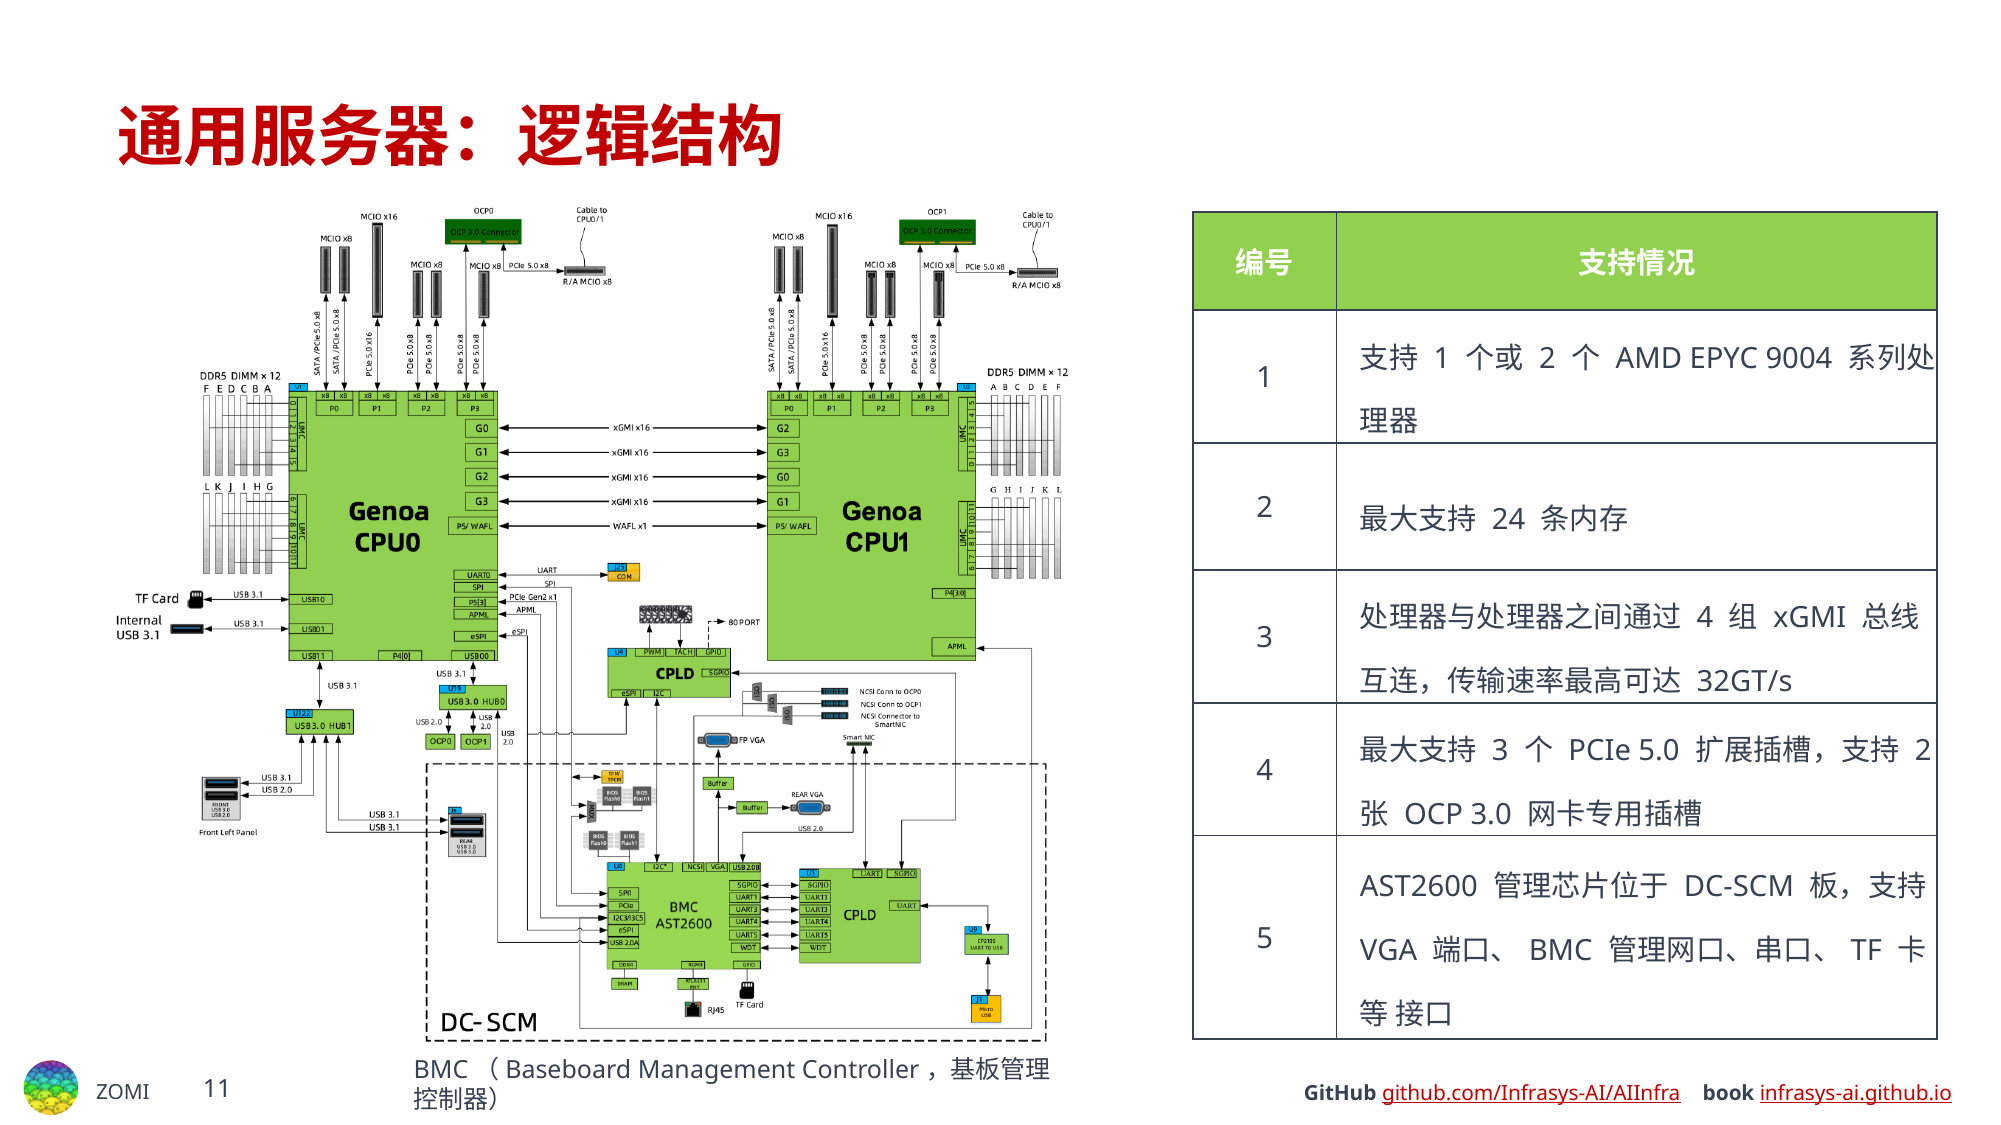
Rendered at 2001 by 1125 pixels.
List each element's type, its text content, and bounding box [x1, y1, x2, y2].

table_header 支持情况 [1337, 213, 1936, 309]
title 通用服务器：逻辑结构 [102, 85, 1901, 183]
table_cell 最大支持 3 个 PCIe 5.0 扩展插槽，支持 2 张 OCP 3.0 网卡专用插槽 [1337, 704, 1936, 835]
table_cell 最大支持 24 条内存 [1337, 444, 1936, 569]
table_cell 2 [1194, 444, 1336, 569]
table_cell 处理器与处理器之间通过 4 组 xGMI 总线互连，传输速率最高可达 32GT/s [1337, 571, 1936, 702]
table_cell 4 [1194, 704, 1336, 835]
table_cell 1 [1194, 311, 1336, 442]
table_cell 5 [1194, 836, 1336, 1038]
table_header 编号 [1194, 213, 1336, 309]
picture [23, 1060, 79, 1115]
table_cell 3 [1194, 571, 1336, 702]
picture [114, 201, 1098, 1050]
table_cell AST2600 管理芯片位于 DC-SCM 板，支持 VGA 端口、BMC 管理网口、串口、TF 卡等 接口 [1337, 836, 1936, 1038]
text_box BMC（Baseboard Management Controller，基板管理控制器） [398, 1059, 1081, 1121]
table_cell 支持 1 个或 2 个 AMD EPYC 9004 系列处理器 [1337, 311, 1936, 442]
